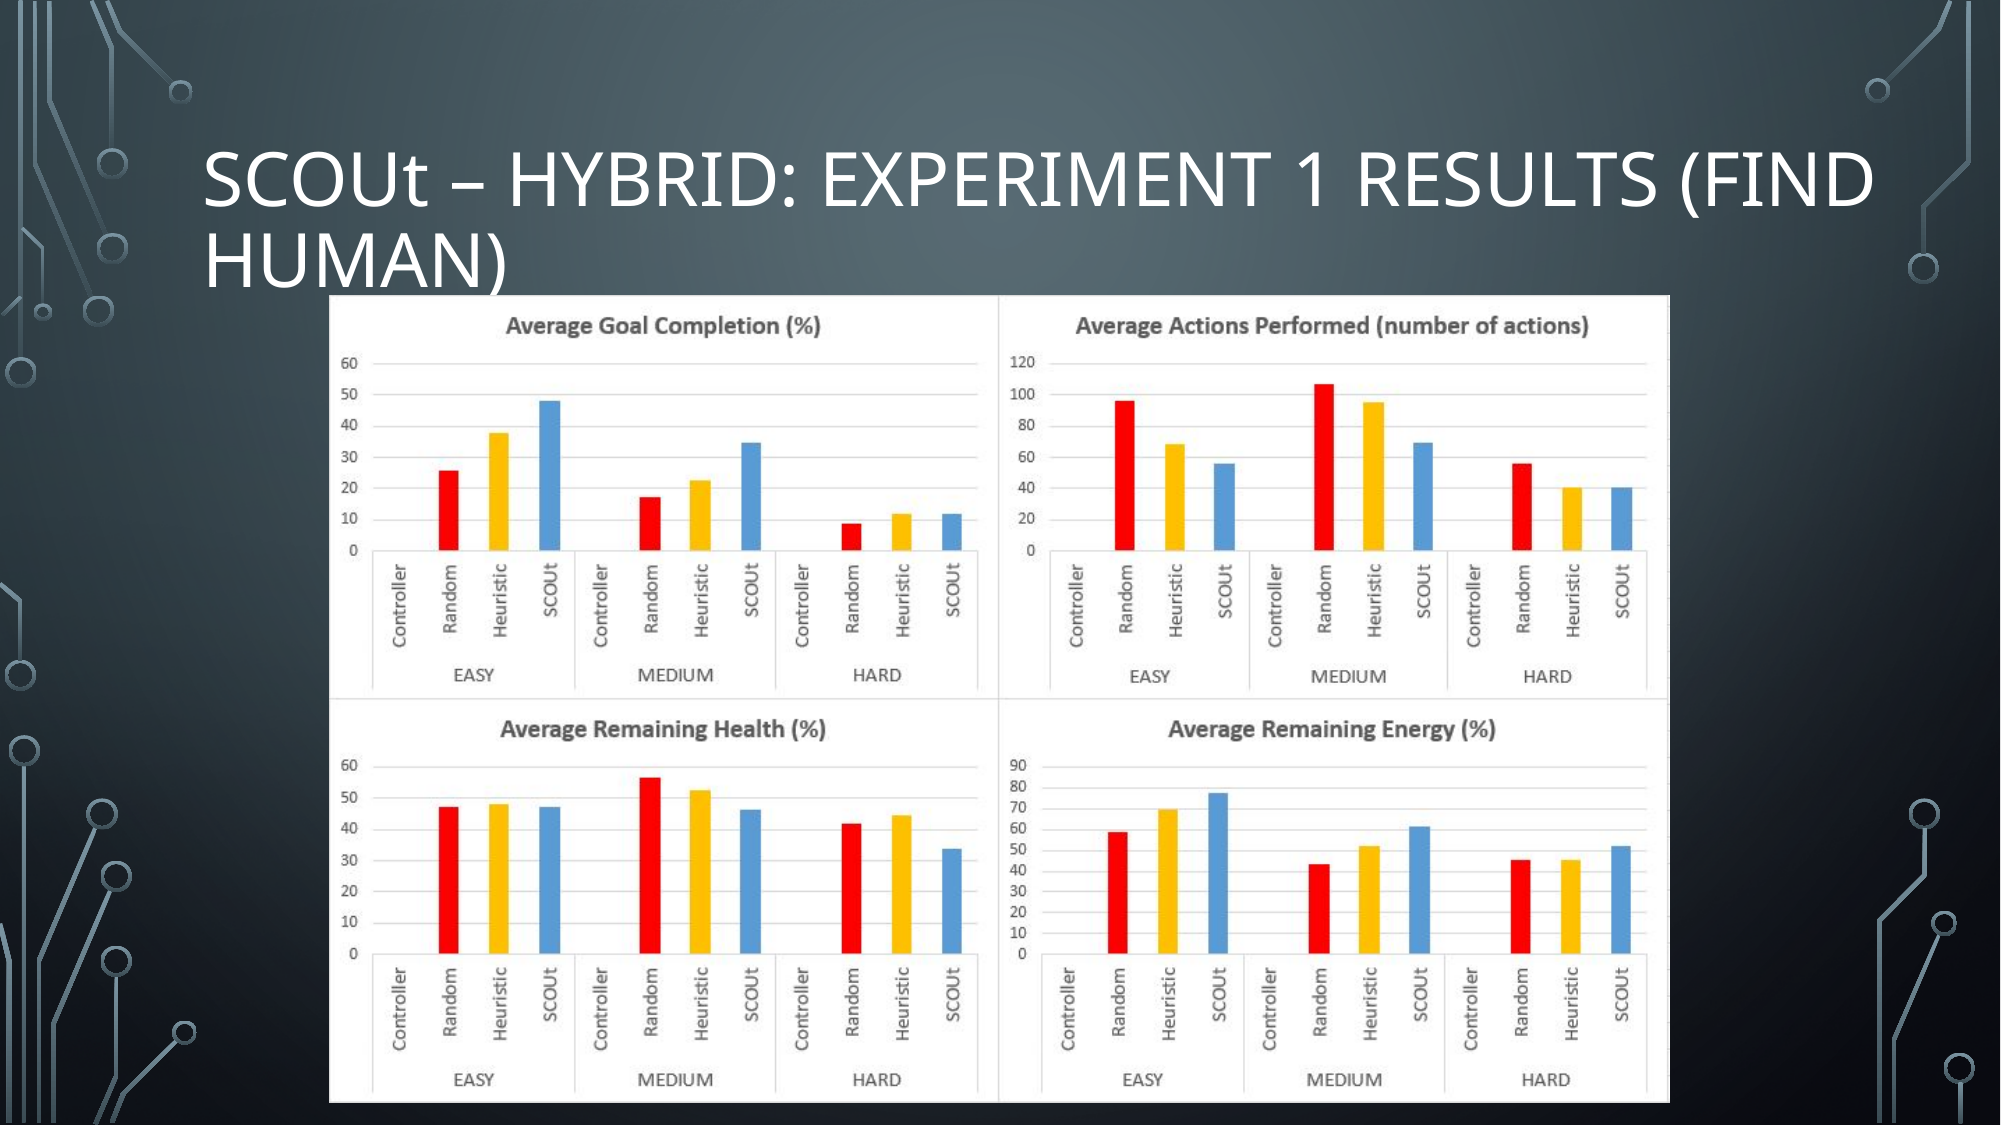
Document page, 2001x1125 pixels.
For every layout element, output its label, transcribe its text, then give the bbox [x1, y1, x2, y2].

picture [329, 295, 1670, 1103]
title SCOUt – Hybrid: Experiment 1 Results (Find Human) [187, 101, 1988, 344]
